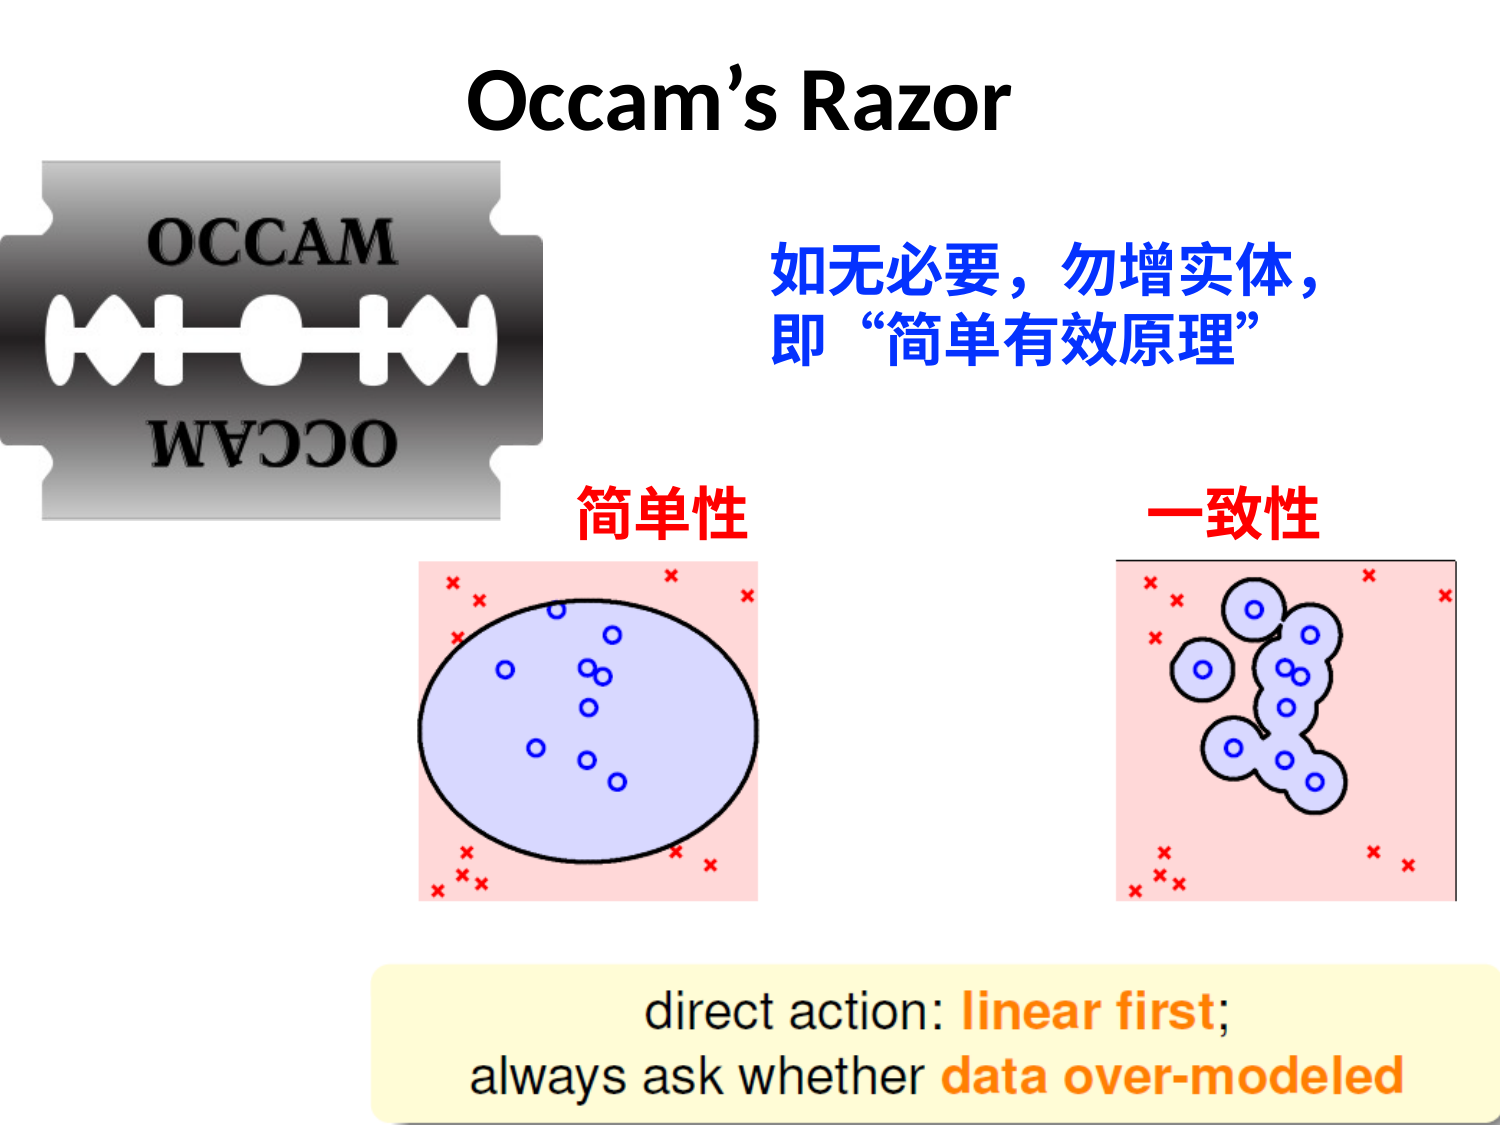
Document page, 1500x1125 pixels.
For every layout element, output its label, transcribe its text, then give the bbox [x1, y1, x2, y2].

title Occam’s Razor [64, 0, 1415, 188]
picture [0, 160, 543, 521]
text_box 简单性 一致性 [560, 469, 1337, 549]
picture [370, 550, 1500, 1125]
text_box 如无必要，勿增实体， 即“简单有效原理” [754, 225, 1405, 380]
